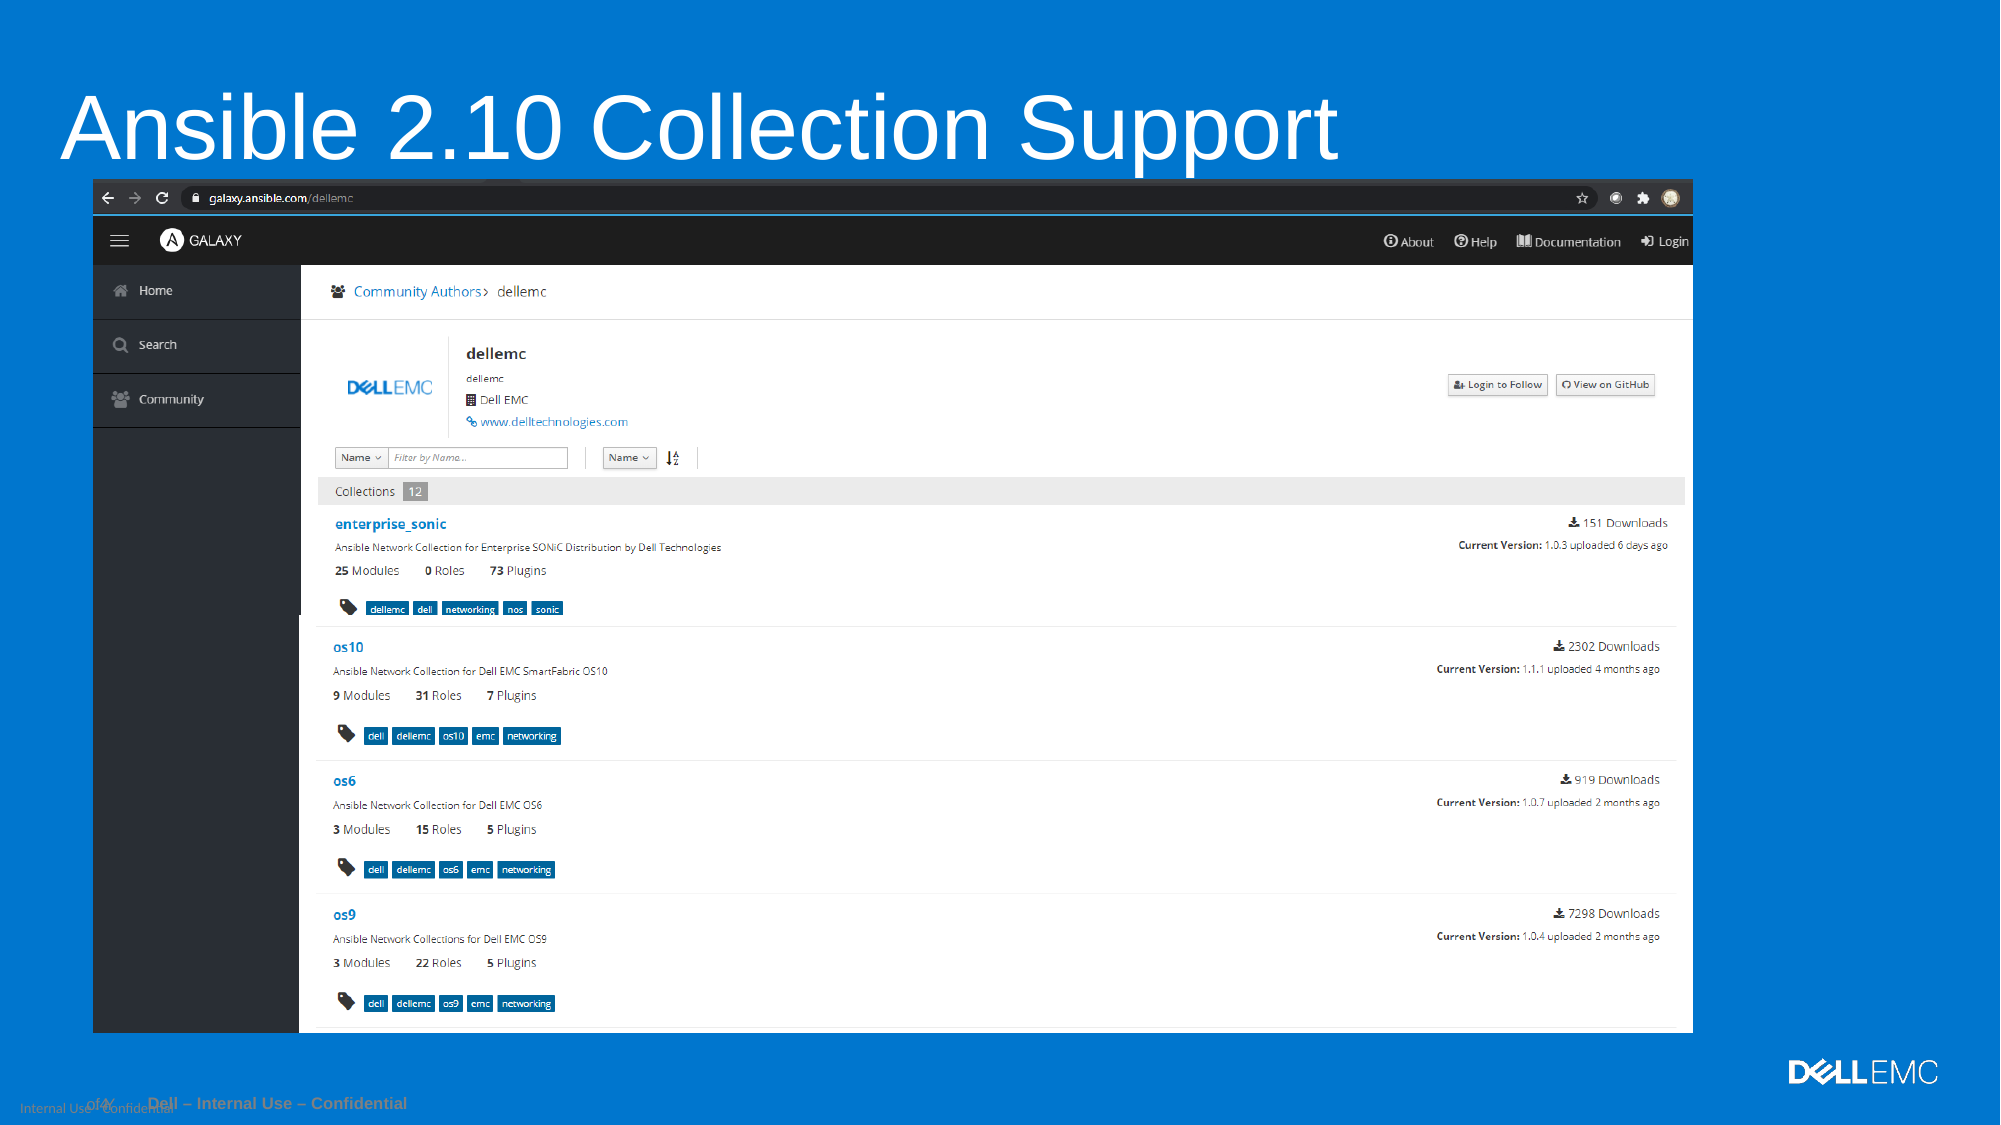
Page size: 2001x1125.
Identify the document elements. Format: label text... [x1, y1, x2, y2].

picture [1789, 1058, 1938, 1085]
picture [93, 179, 1693, 1033]
title Ansible 2.10 Collection Support [60, 79, 1800, 180]
